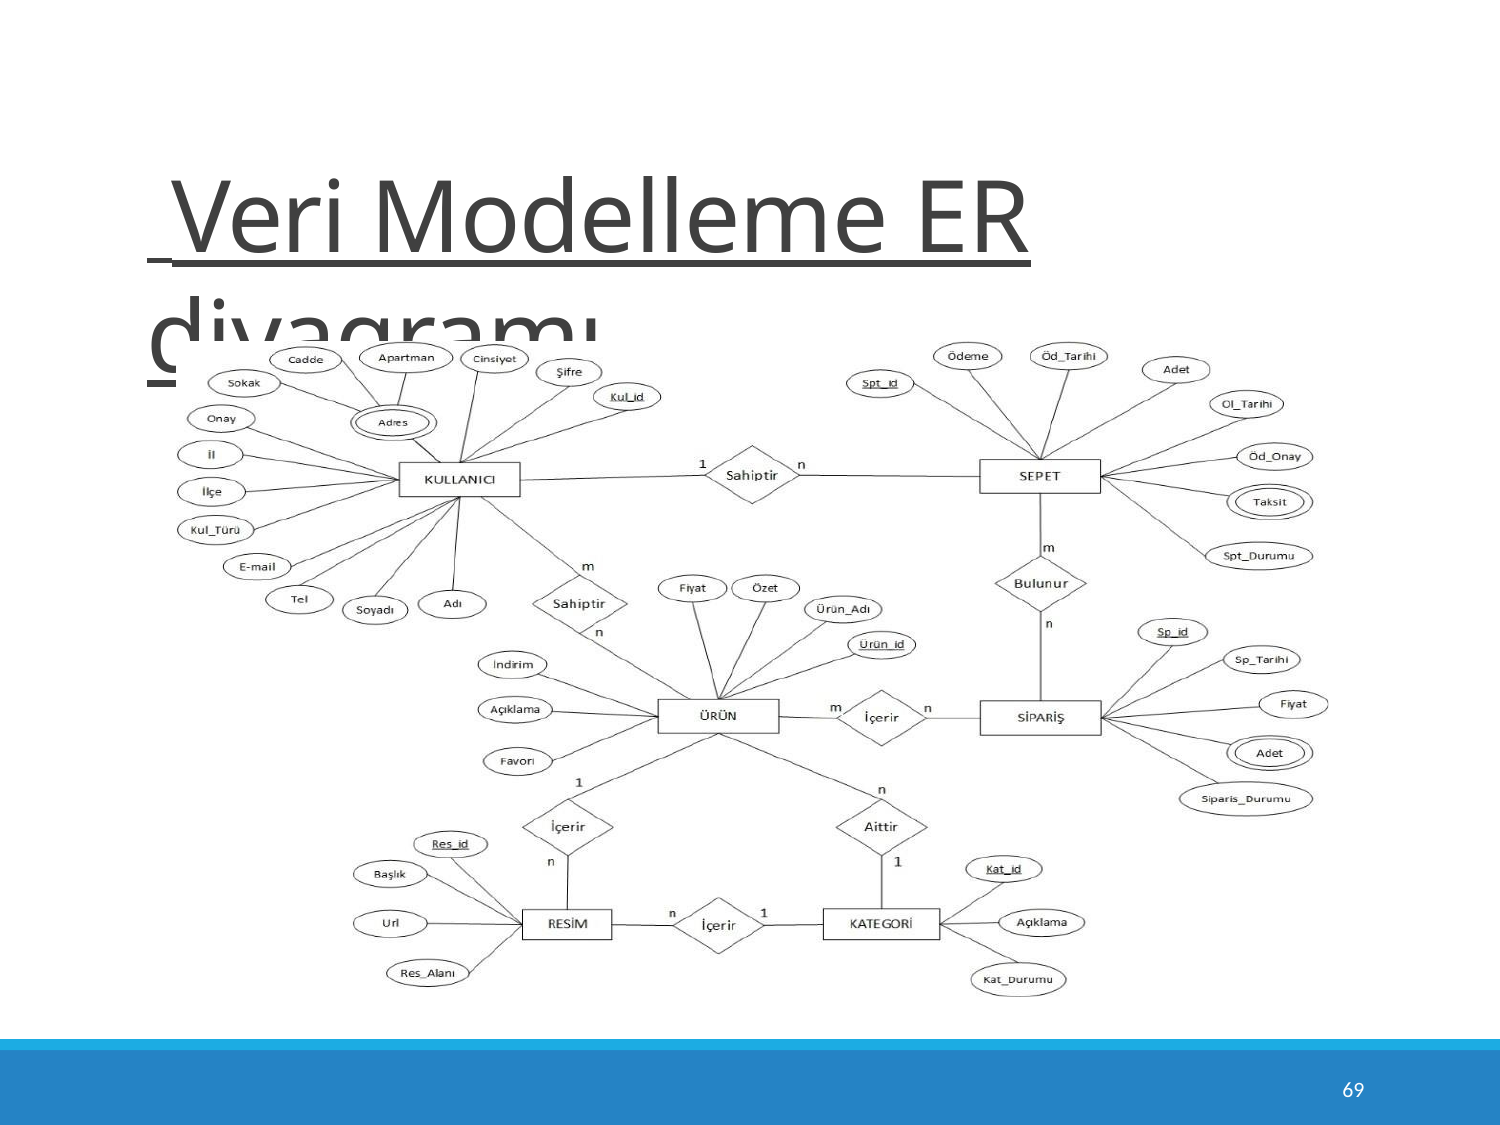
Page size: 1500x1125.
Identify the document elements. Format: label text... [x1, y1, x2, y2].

title Veri Modelleme ER diyagramı [124, 150, 1376, 513]
text_box [176, 341, 1329, 997]
slide_number 10 [1338, 1078, 1369, 1125]
